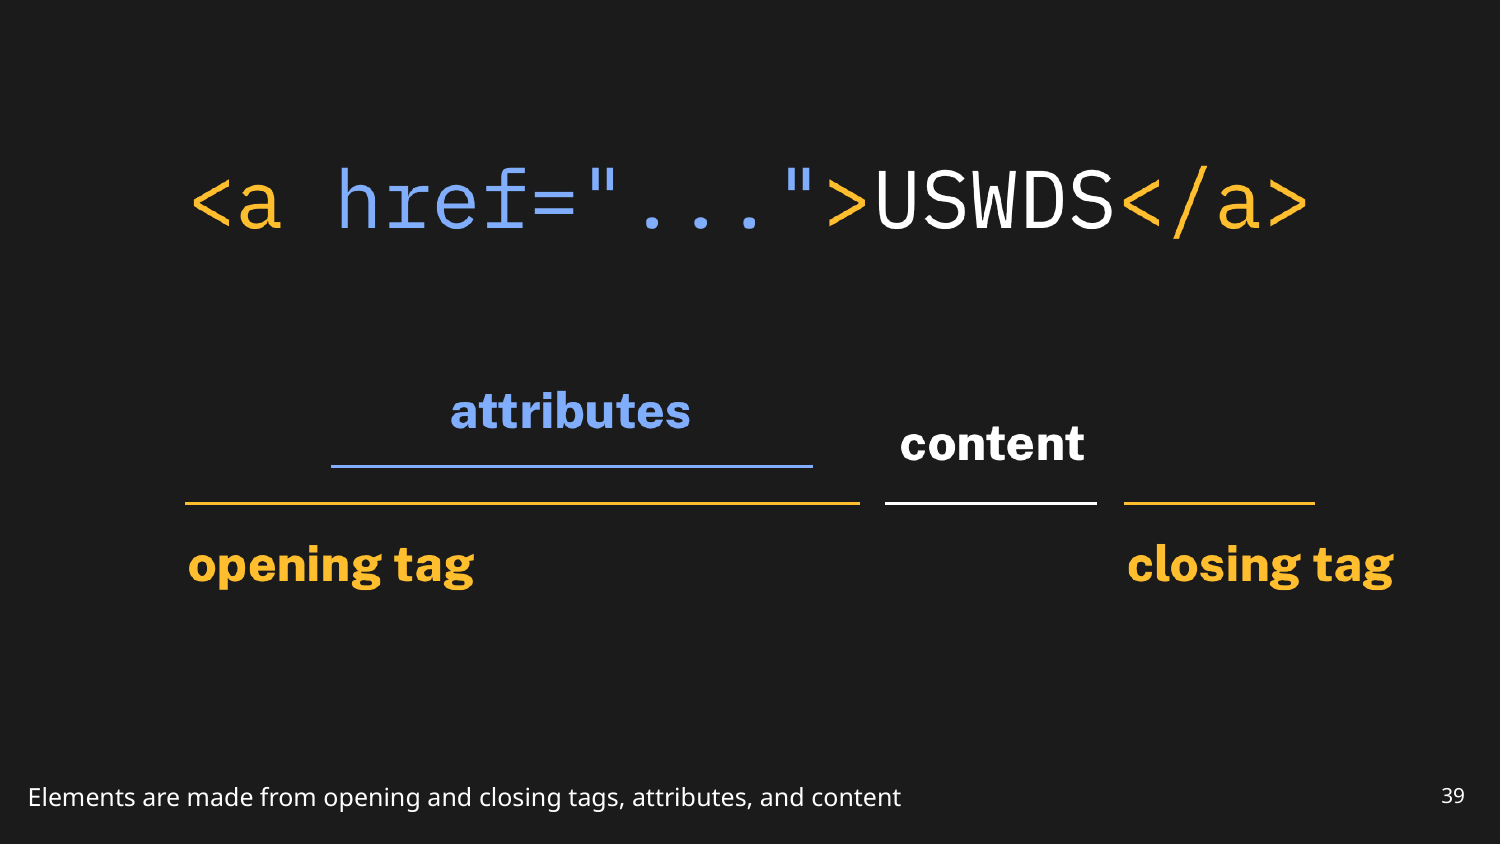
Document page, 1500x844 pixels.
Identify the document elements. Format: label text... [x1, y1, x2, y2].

slide_number 39 [1389, 764, 1480, 830]
picture [0, 0, 1500, 743]
title Elements are made from opening and closing tags, attributes, and content [12, 766, 1355, 844]
